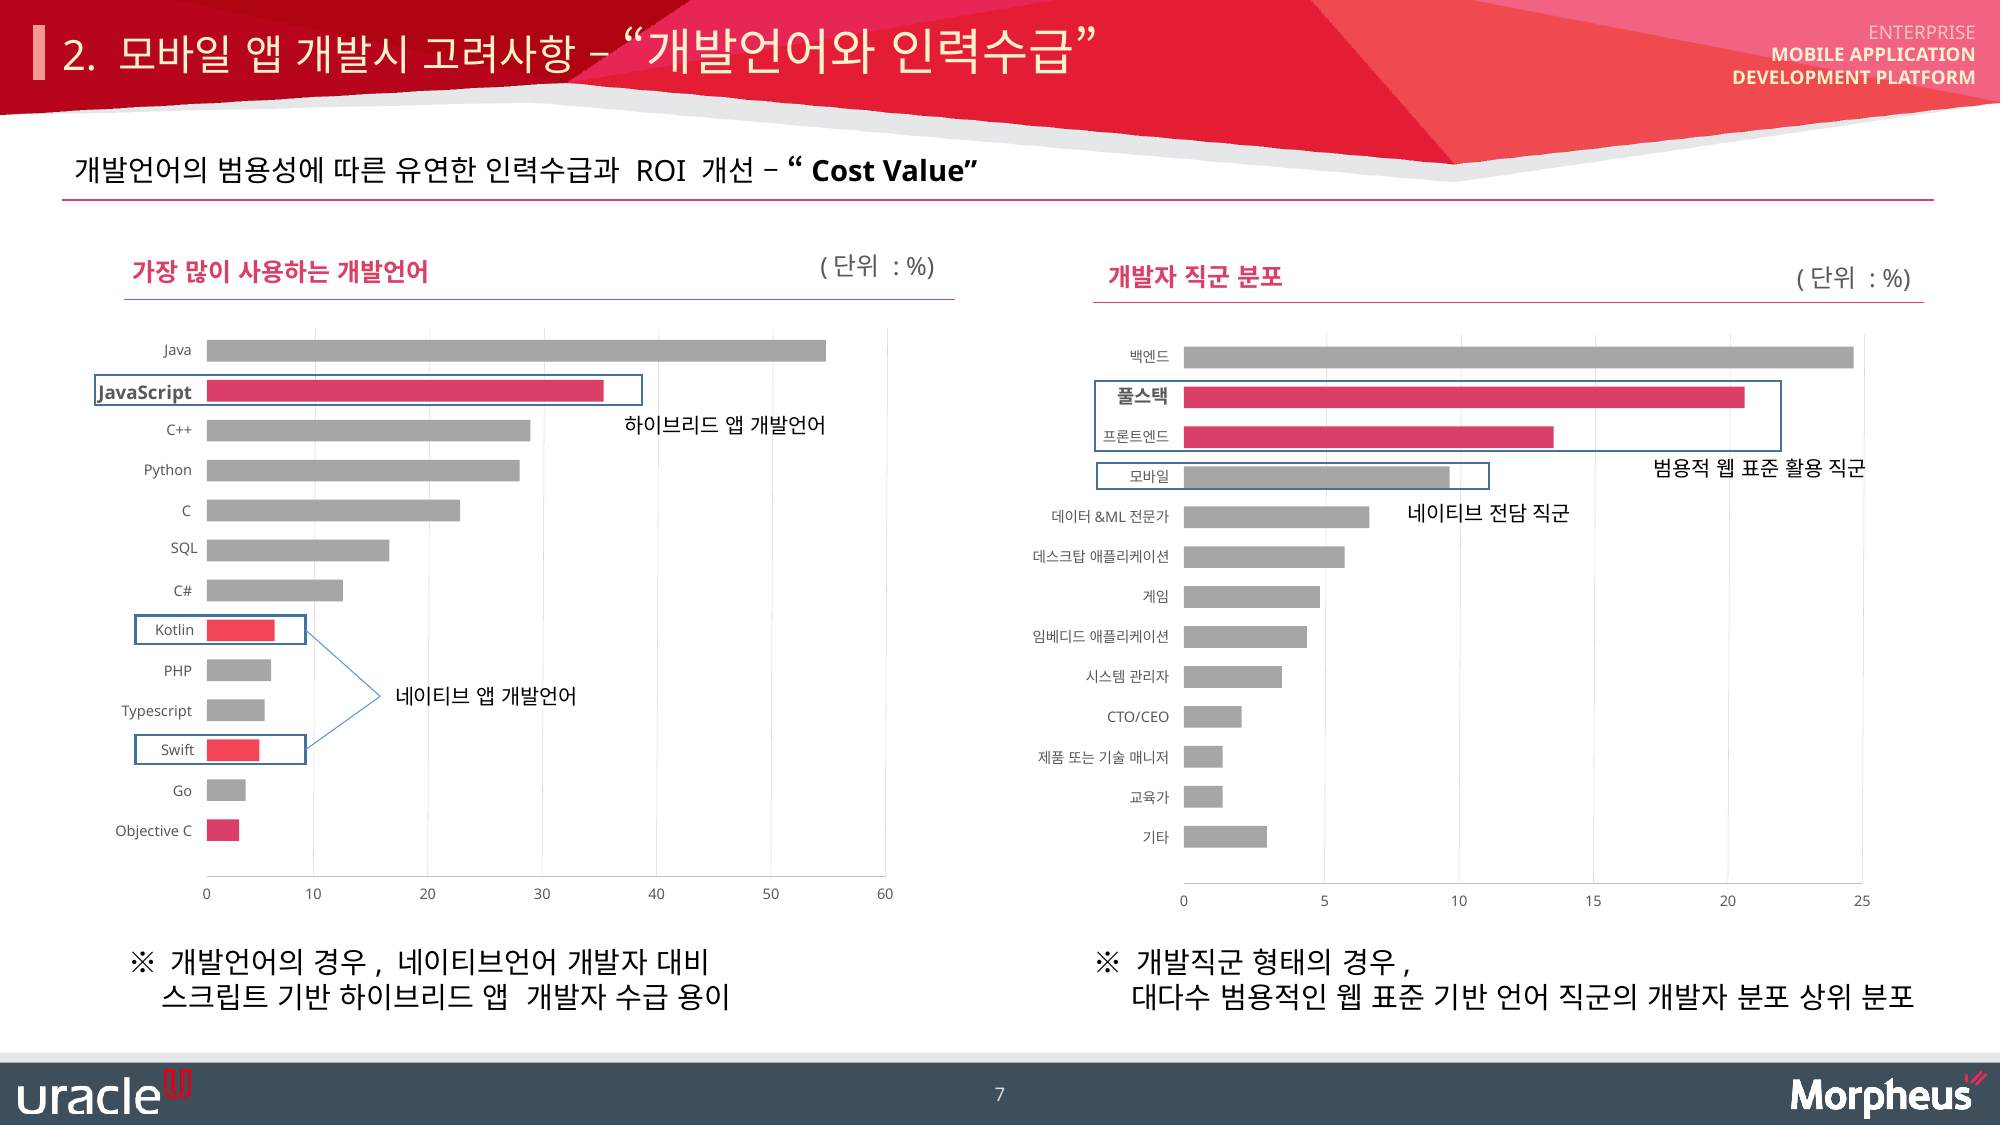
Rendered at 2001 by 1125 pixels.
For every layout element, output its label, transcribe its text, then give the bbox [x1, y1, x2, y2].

picture [0, 0, 2000, 185]
picture [1791, 1071, 1987, 1119]
text_box 개발언어의 범용성에 따른 유연한 인력수급과 ROI 개선 – “Cost Value” [59, 145, 1362, 195]
picture [18, 1069, 191, 1114]
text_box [29, 243, 956, 911]
text_box ※ 개발직군 형태의 경우, 대다수 범용적인 웹 표준 기반 언어 직군의 개발자 분포 상위 분포 [1079, 937, 1934, 1022]
text_box 개발자 직군 분포 [1093, 254, 1306, 299]
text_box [1001, 334, 1893, 918]
text_box ※ 개발언어의 경우, 네이티브언어 개발자 대비 스크립트 기반 하이브리드 앱 개발자 수급 용이 [113, 937, 888, 1022]
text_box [305, 629, 377, 696]
text_box (단위 : %) [1782, 255, 1933, 301]
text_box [305, 696, 377, 750]
text_box 2. 모바일 앱 개발시 고려사항 – “개발언어와 인력수급” [47, 12, 1114, 88]
